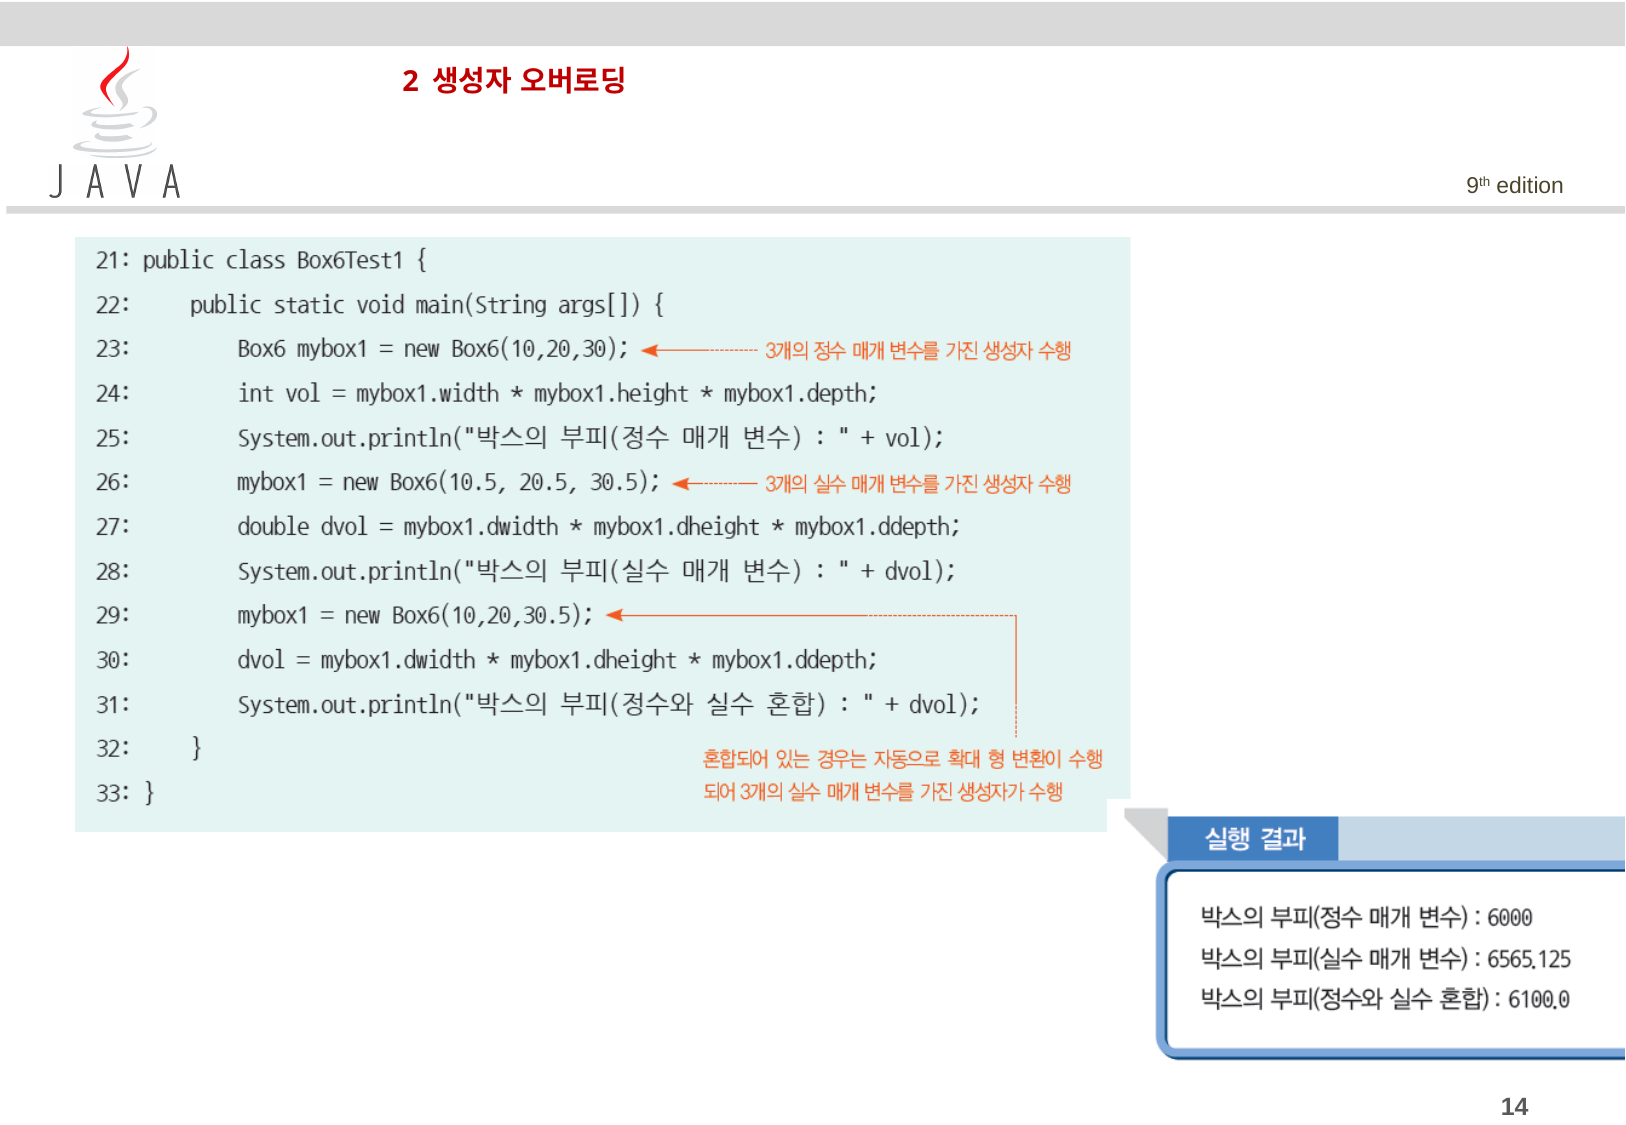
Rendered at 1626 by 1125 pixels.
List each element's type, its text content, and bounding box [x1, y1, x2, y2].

picture [49, 164, 180, 198]
slide_number 14 [1164, 1091, 1544, 1125]
title 2 생성자 오버로딩 [387, 54, 1393, 105]
picture [74, 237, 1625, 1083]
picture [73, 46, 157, 158]
